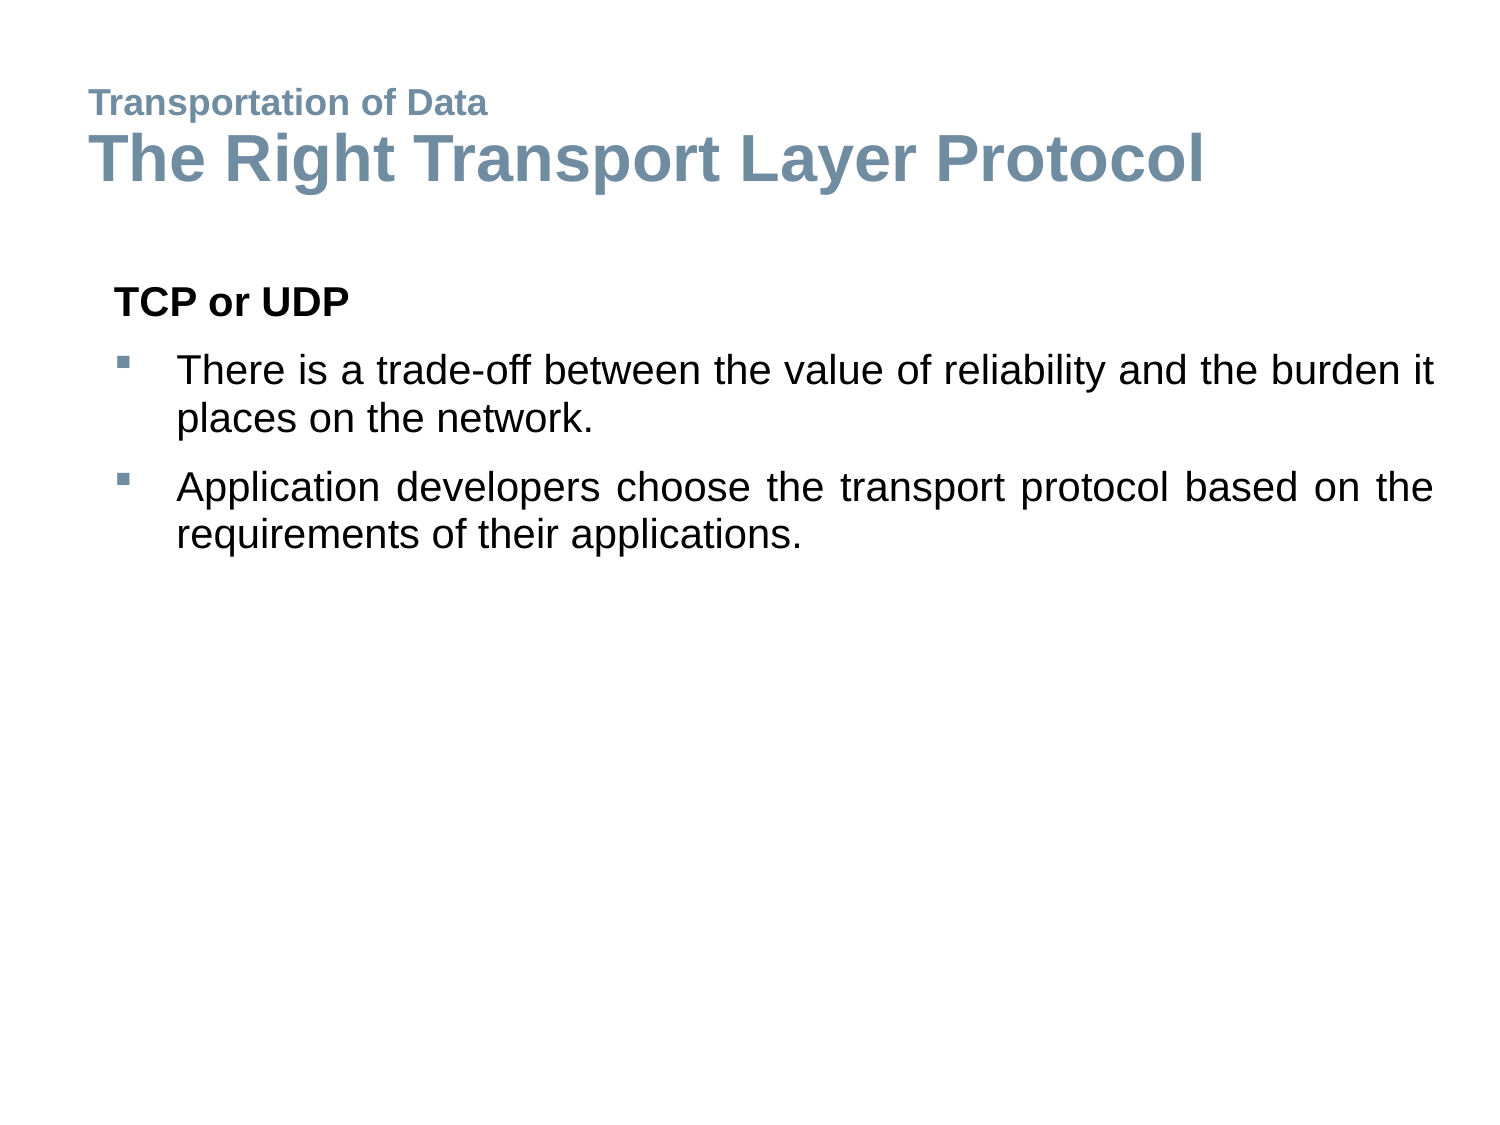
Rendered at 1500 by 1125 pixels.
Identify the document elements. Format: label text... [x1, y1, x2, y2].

list TCP or UDP There is a trade-off between the value of reliability and the burden it places on the network. Application developers choose the transport protocol based on the requirements of their applications. [100, 279, 1449, 1125]
title Transportation of Data The Right Transport Layer Protocol [74, 64, 1412, 203]
